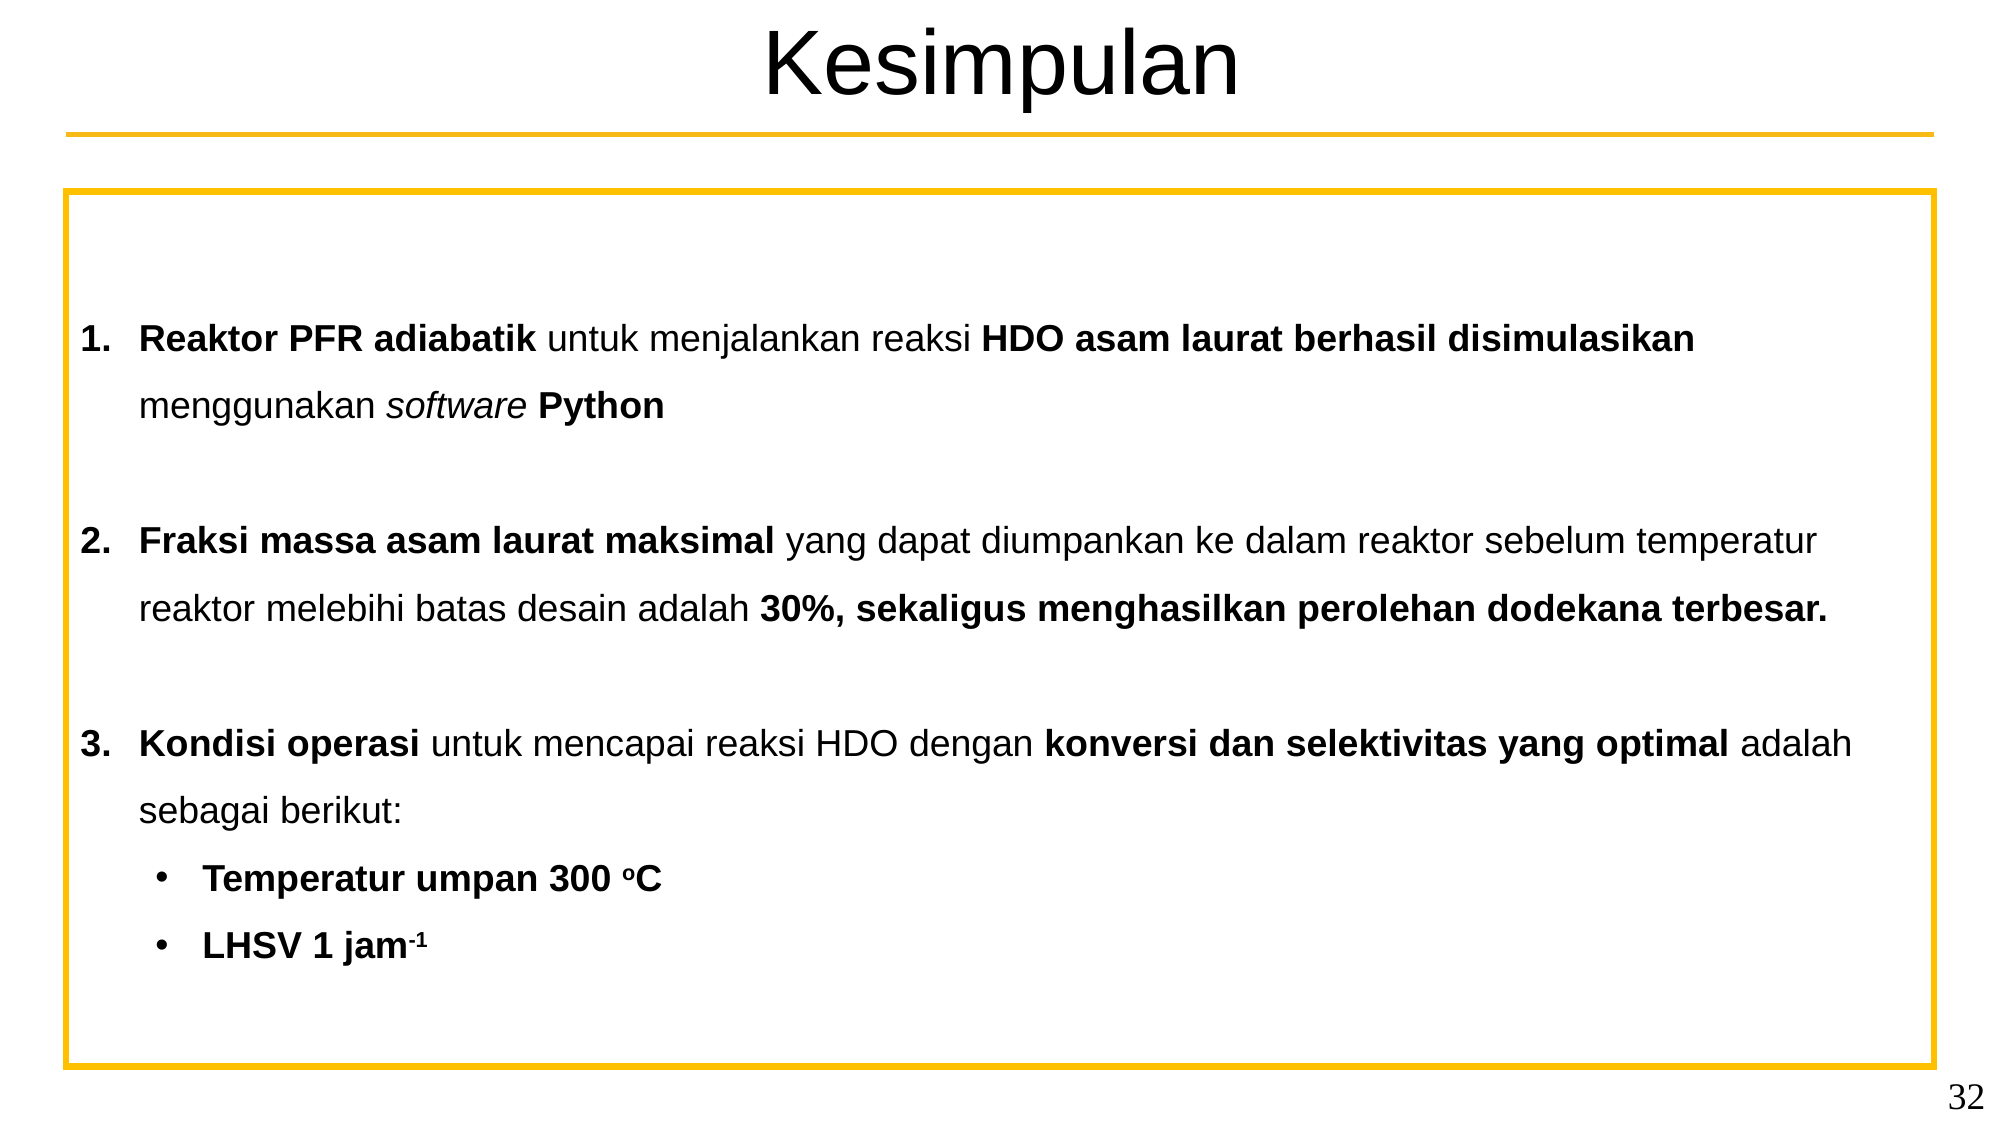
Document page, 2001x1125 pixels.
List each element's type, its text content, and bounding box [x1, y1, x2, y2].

text_box Reaktor PFR adiabatik untuk menjalankan reaksi HDO asam laurat berhasil disimulasikan menggunakan software Python Fraksi massa asam laurat maksimal yang dapat diumpankan ke dalam reaktor sebelum temperatur reaktor melebihi batas desain adalah 30%, sekaligus menghasilkan perolehan dodekana terbesar. Kondisi operasi untuk mencapai reaksi HDO dengan konversi dan selektivitas yang optimal adalah sebagai berikut: Temperatur umpan 300 oC LHSV 1 jam-1 [65, 190, 1935, 1068]
text_box Kesimpulan [53, 8, 1952, 127]
